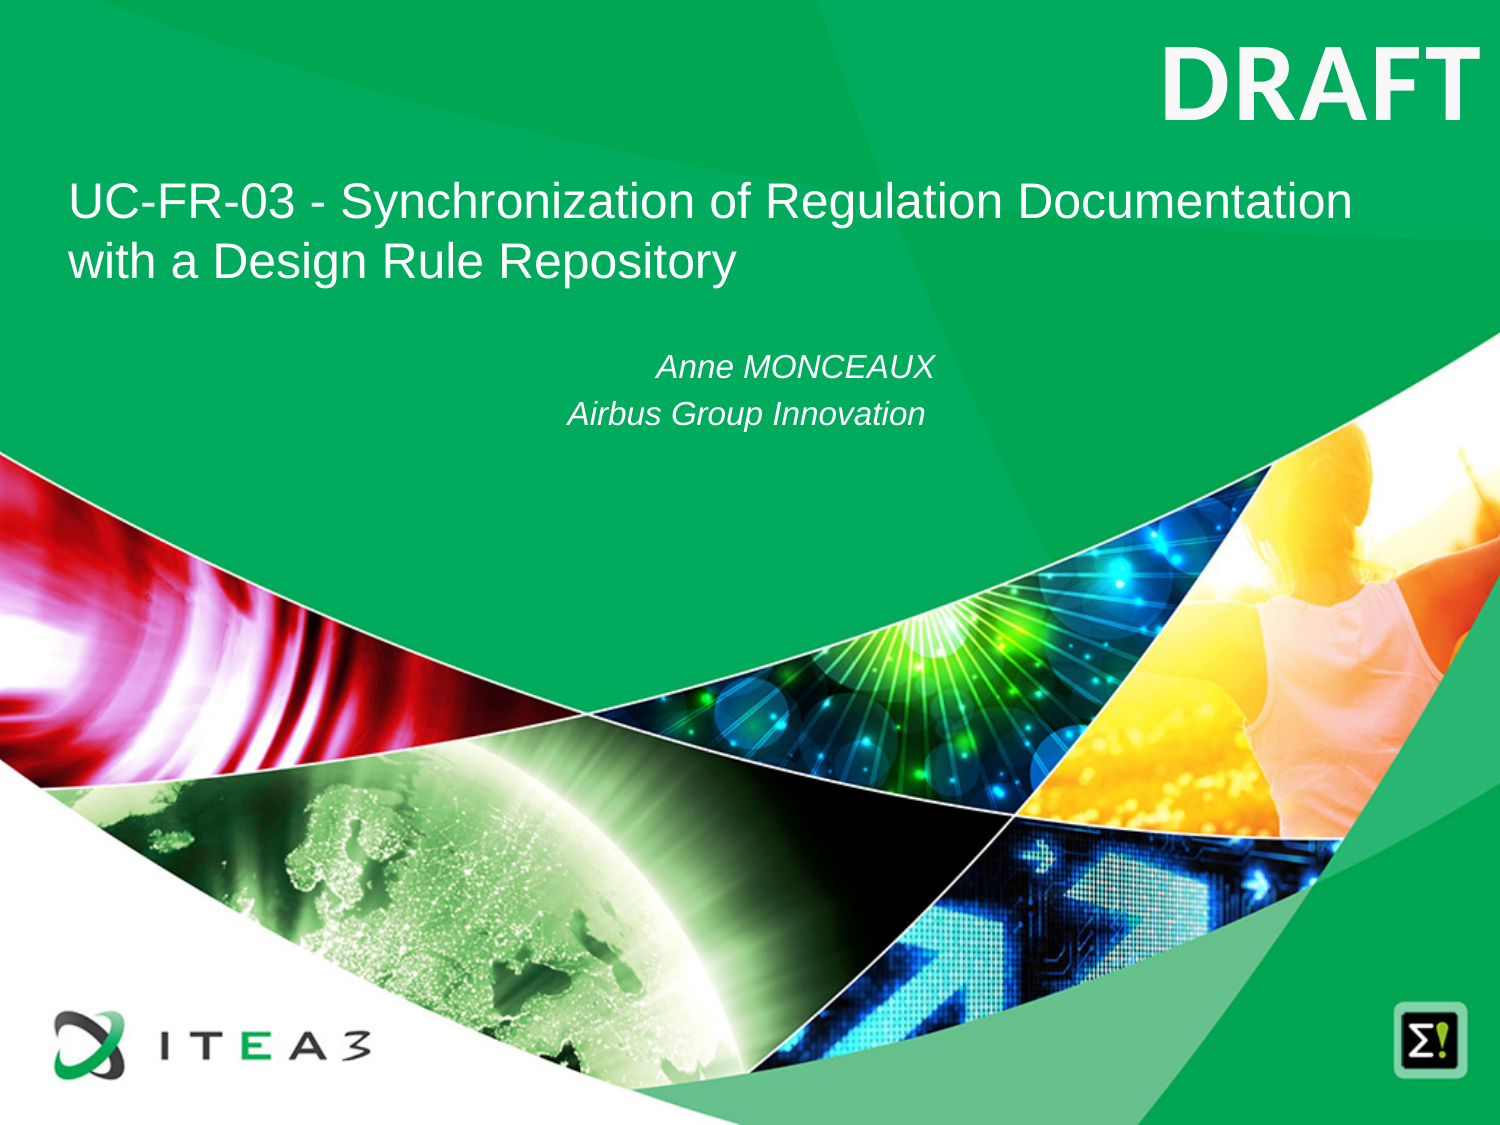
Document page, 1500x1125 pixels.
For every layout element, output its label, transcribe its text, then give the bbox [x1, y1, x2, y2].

text_box DRAFT [1144, 0, 1497, 150]
subtitle UC-FR-03 - Synchronization of Regulation Documentation with a Design Rule Repository [53, 160, 1465, 303]
picture [0, 0, 1500, 1125]
text_box Anne MONCEAUX Airbus Group Innovation [407, 338, 951, 539]
